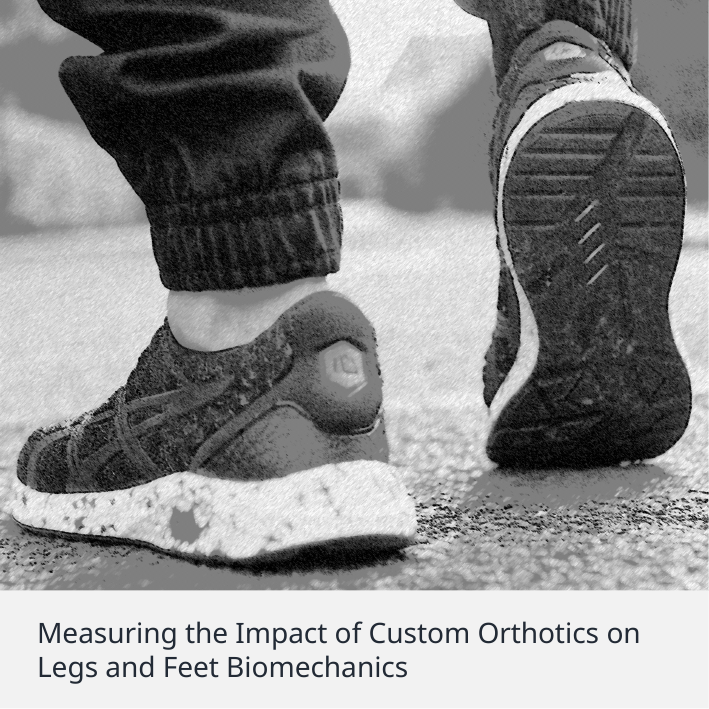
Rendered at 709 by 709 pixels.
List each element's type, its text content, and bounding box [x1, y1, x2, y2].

picture [0, 0, 709, 591]
text_box [0, 591, 709, 709]
text_box Measuring the Impact of Custom Orthotics on Legs and Feet Biomechanics [22, 607, 687, 691]
